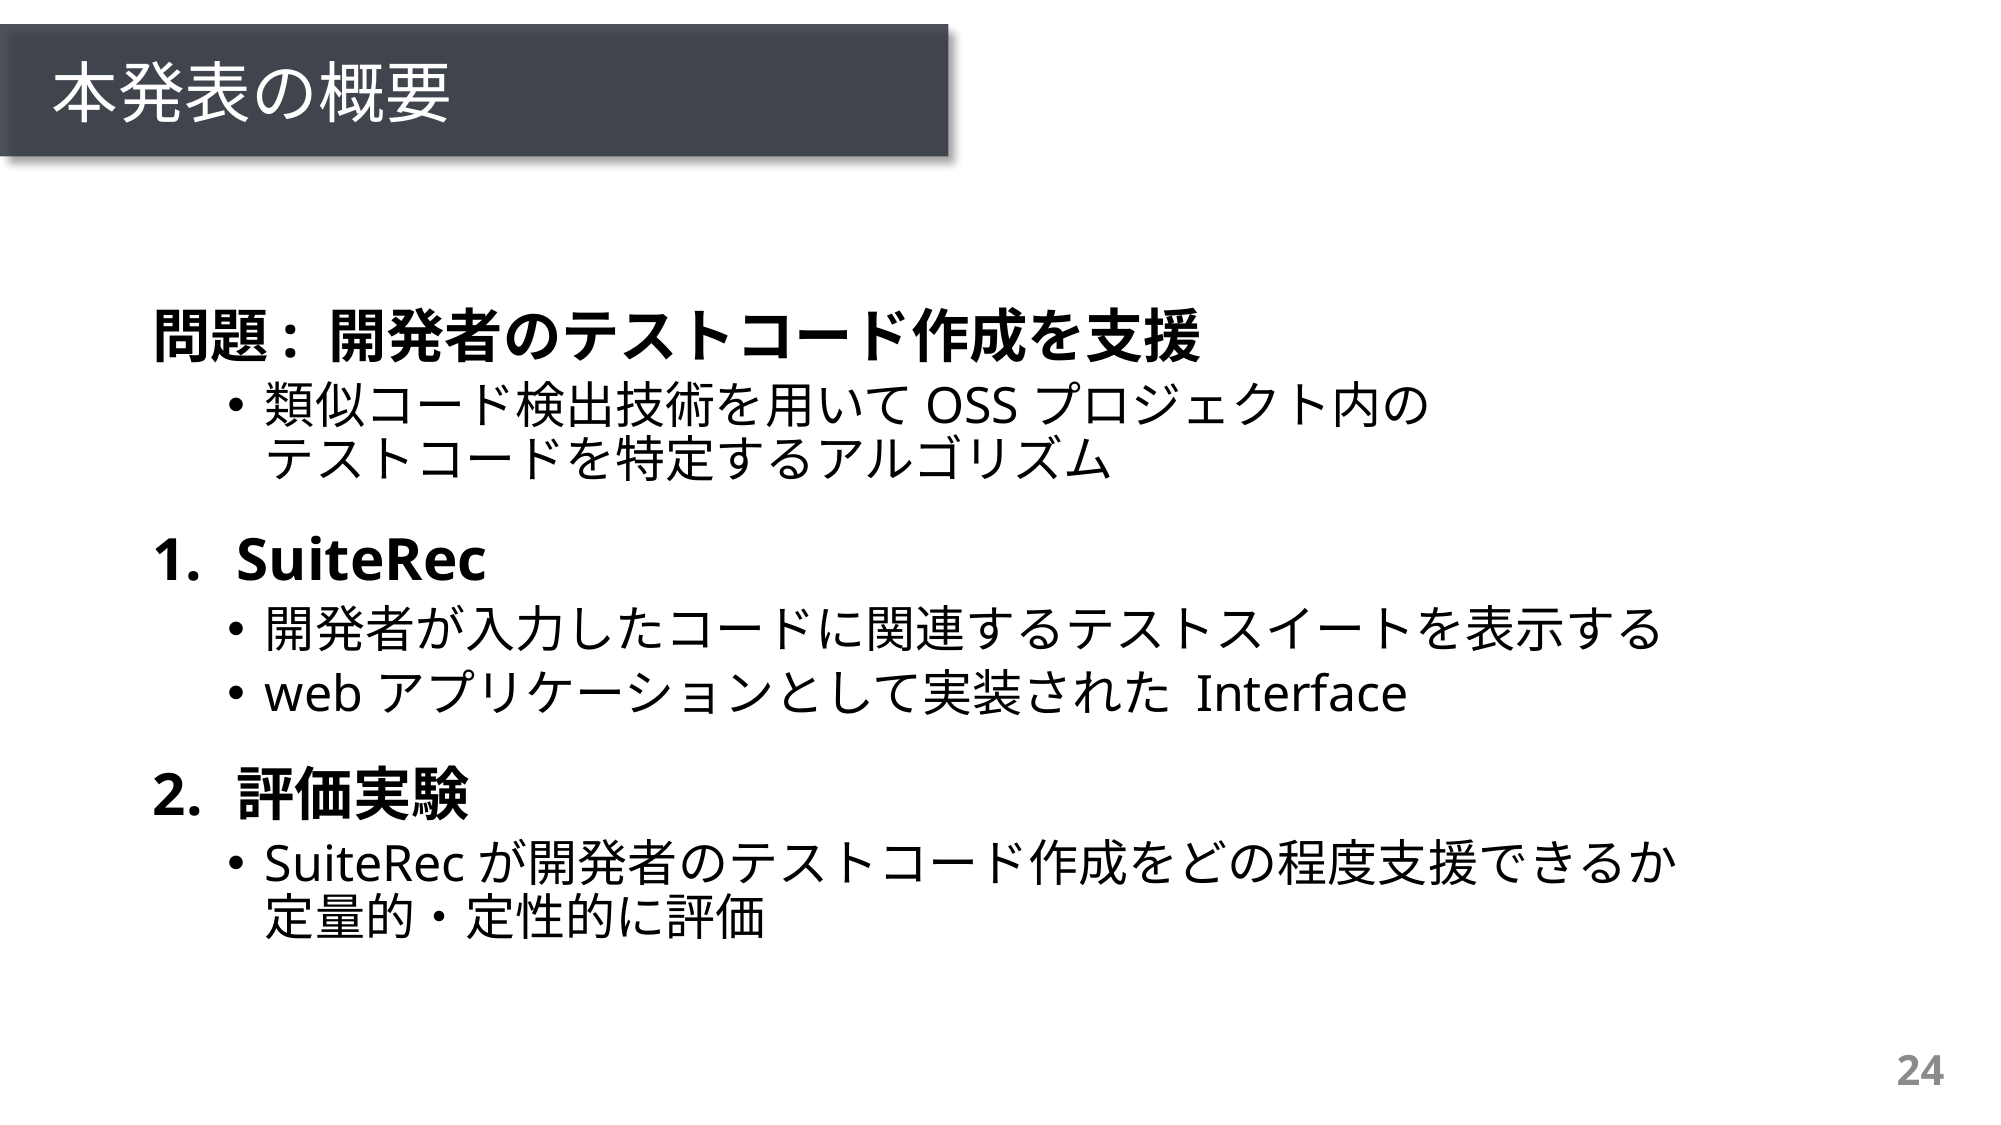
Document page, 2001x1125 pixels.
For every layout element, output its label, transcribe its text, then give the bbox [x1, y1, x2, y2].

title 本発表の概要 [36, 36, 957, 156]
text_box 問題: 開発者のテストコード作成を支援 類似コード検出技術を用いてOSSプロジェクト内の テストコードを特定するアルゴリズム SuiteRec 開発者が入力したコードに関連するテストスイートを表示する webアプリケーションとして実装された Interface 評価実験 SuiteRecが開発者のテストコード作成をどの程度支援できるか 定量的・定性的に評価 [137, 299, 1745, 1014]
